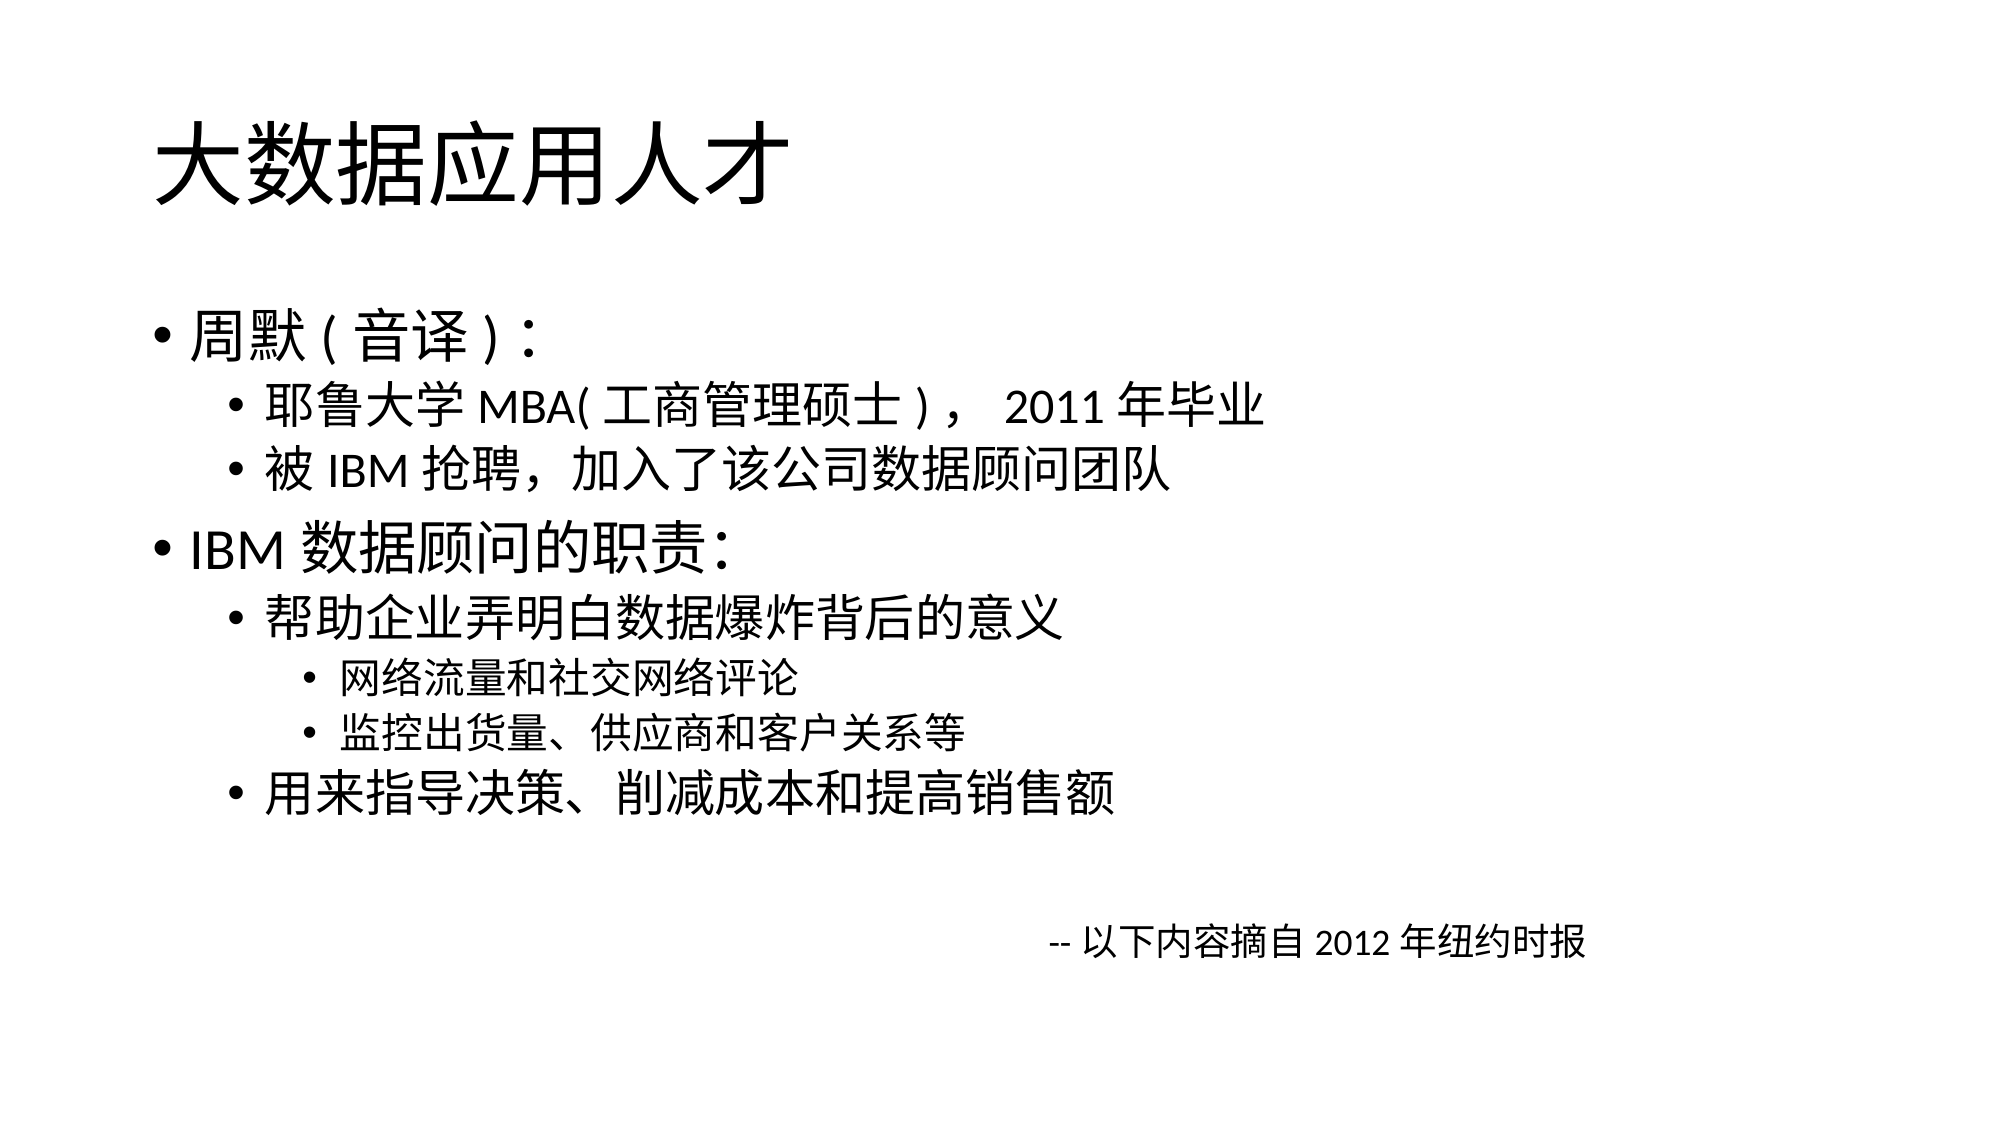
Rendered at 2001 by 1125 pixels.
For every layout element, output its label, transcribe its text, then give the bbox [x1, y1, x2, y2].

text_box --以下内容摘自2012年纽约时报 [1033, 911, 1602, 971]
list 周默(音译)： 耶鲁大学MBA(工商管理硕士)，2011年毕业 被IBM抢聘，加入了该公司数据顾问团队 IBM数据顾问的职责： 帮助企业弄明白数据爆炸背后的意义 网络流量和社交网络评论 监控出货量、供应商和客户关系等 用来指导决策、削减成本和提高销售额 [137, 299, 1863, 1014]
title 大数据应用人才 [137, 59, 1863, 278]
